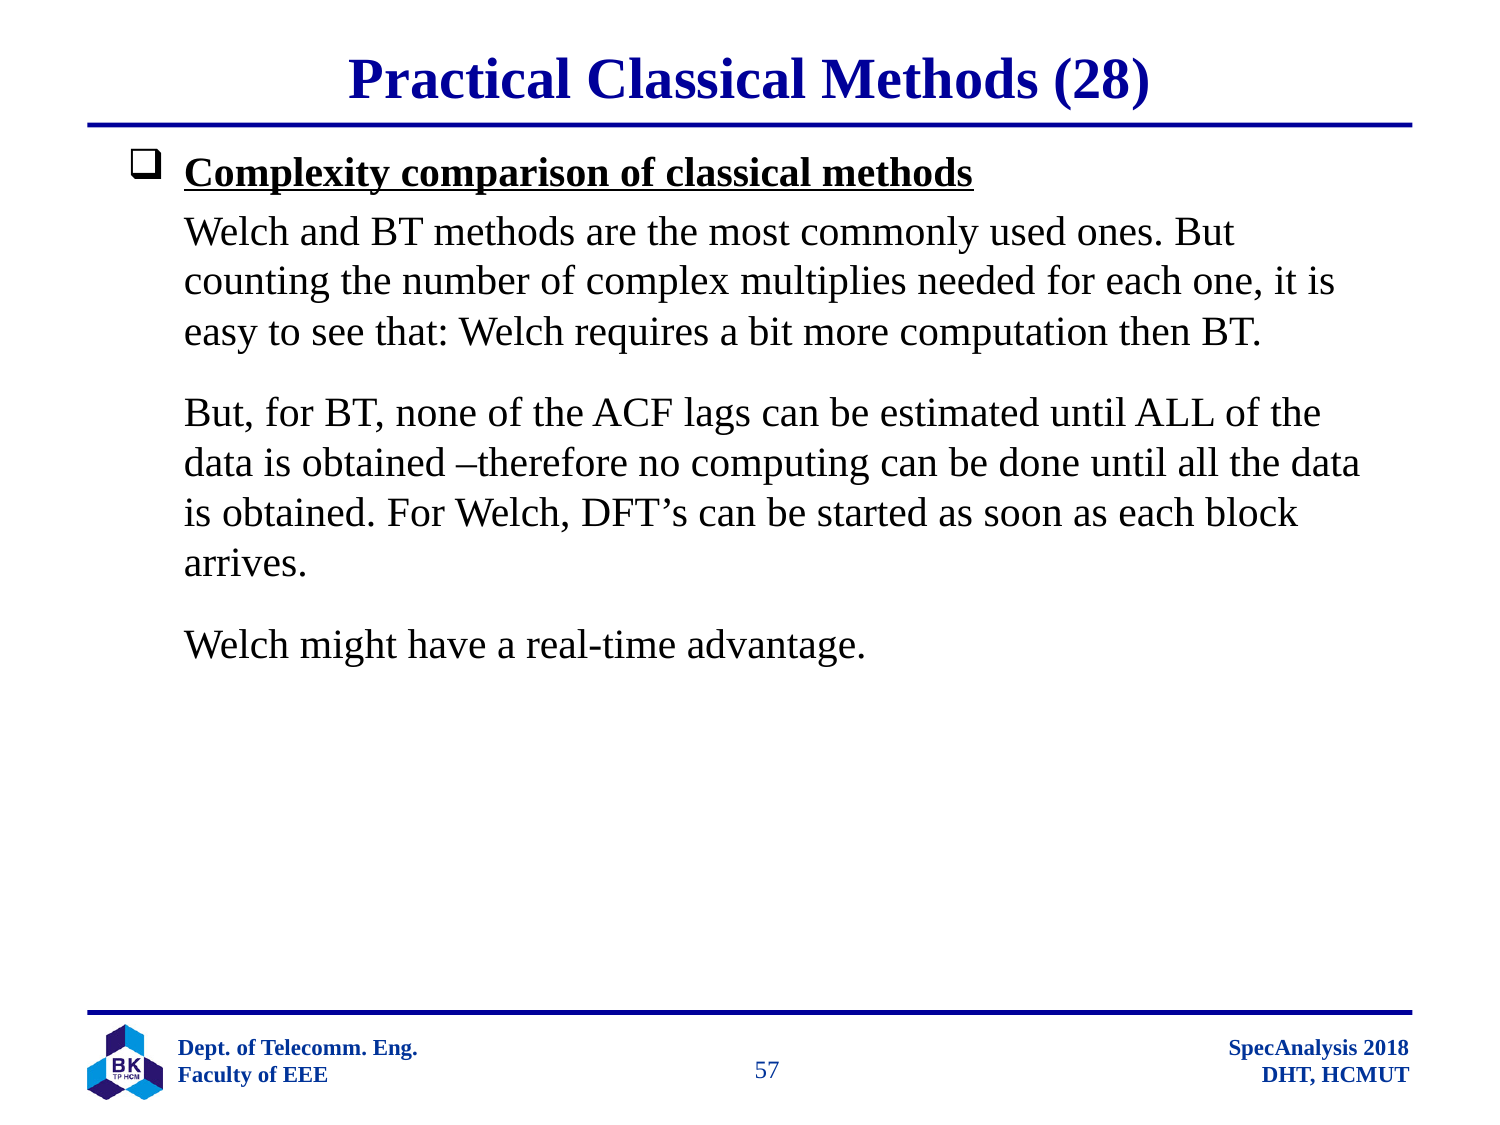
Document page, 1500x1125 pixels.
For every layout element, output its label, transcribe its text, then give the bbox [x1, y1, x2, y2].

list Complexity comparison of classical methods Welch and BT methods are the most commonly used ones. But counting the number of complex multiplies needed for each one, it is easy to see that: Welch requires a bit more computation then BT. But, for BT, none of the ACF lags can be estimated until ALL of the data is obtained –therefore no computing can be done until all the data is obtained. For Welch, DFT’s can be started as soon as each block arrives. Welch might have a real-time advantage. [112, 137, 1388, 988]
title Practical Classical Methods (28) [0, 37, 1500, 113]
slide_number 57 [424, 1037, 976, 1101]
picture [87, 1024, 163, 1100]
